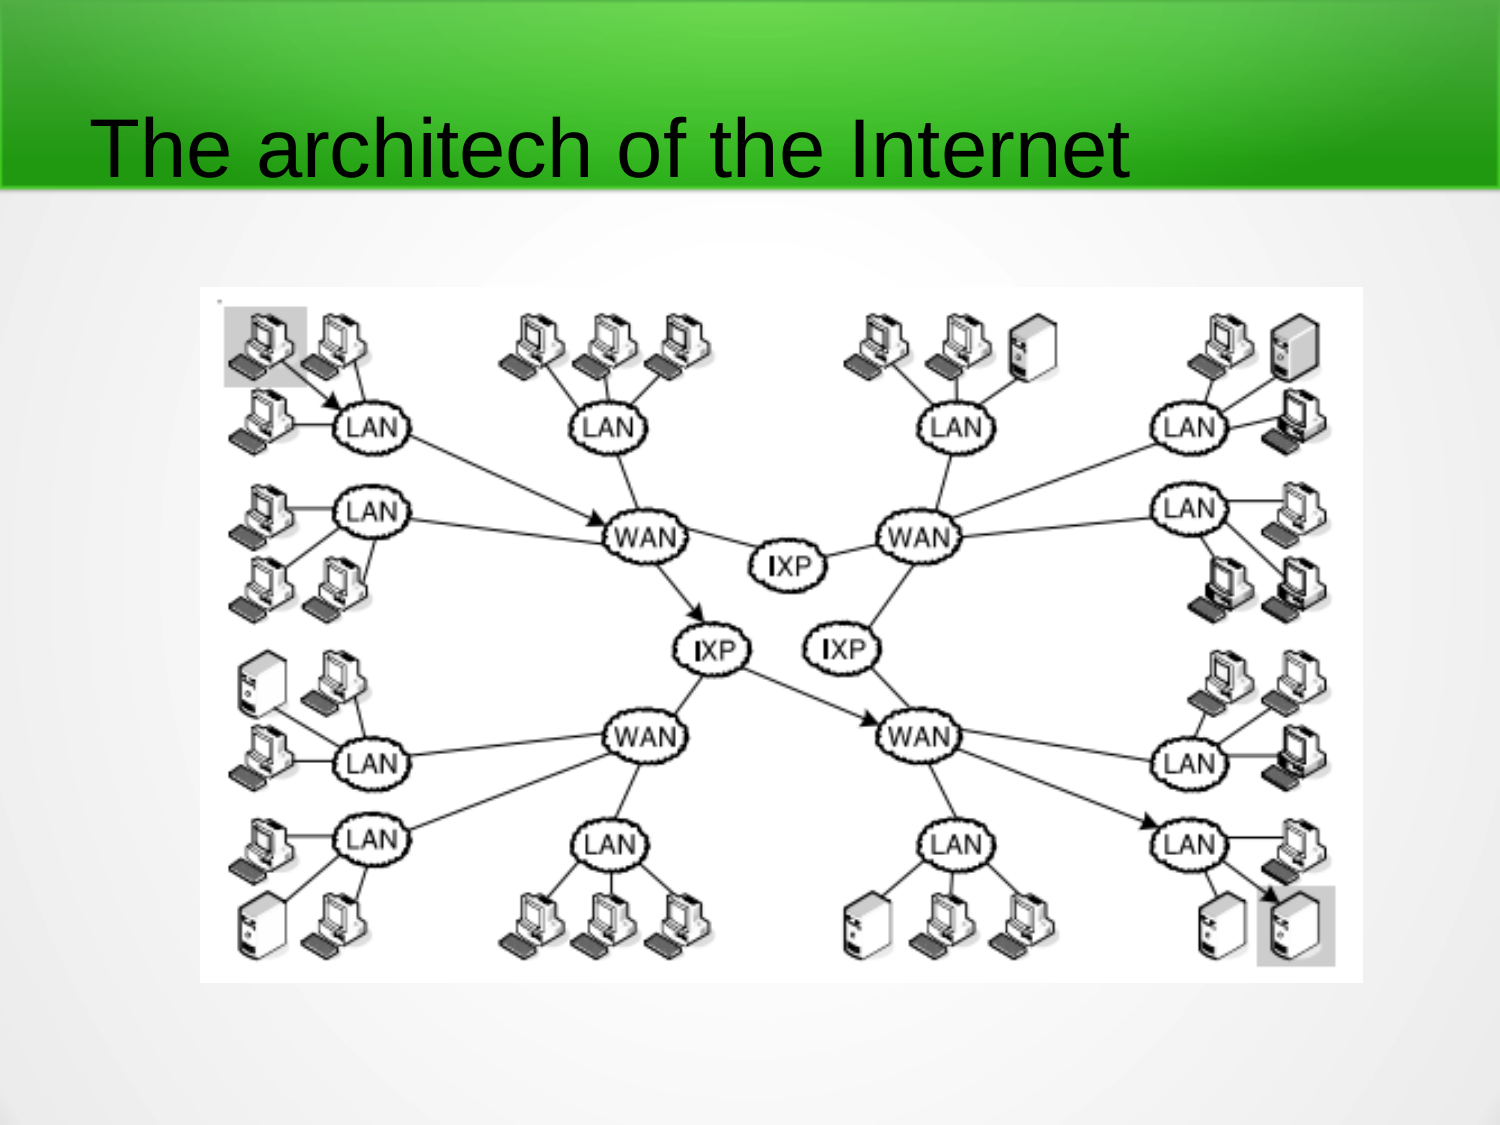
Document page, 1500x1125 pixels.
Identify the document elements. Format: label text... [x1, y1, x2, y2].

text_box The architech of the Internet [74, 50, 1425, 238]
picture [0, 0, 1500, 1125]
